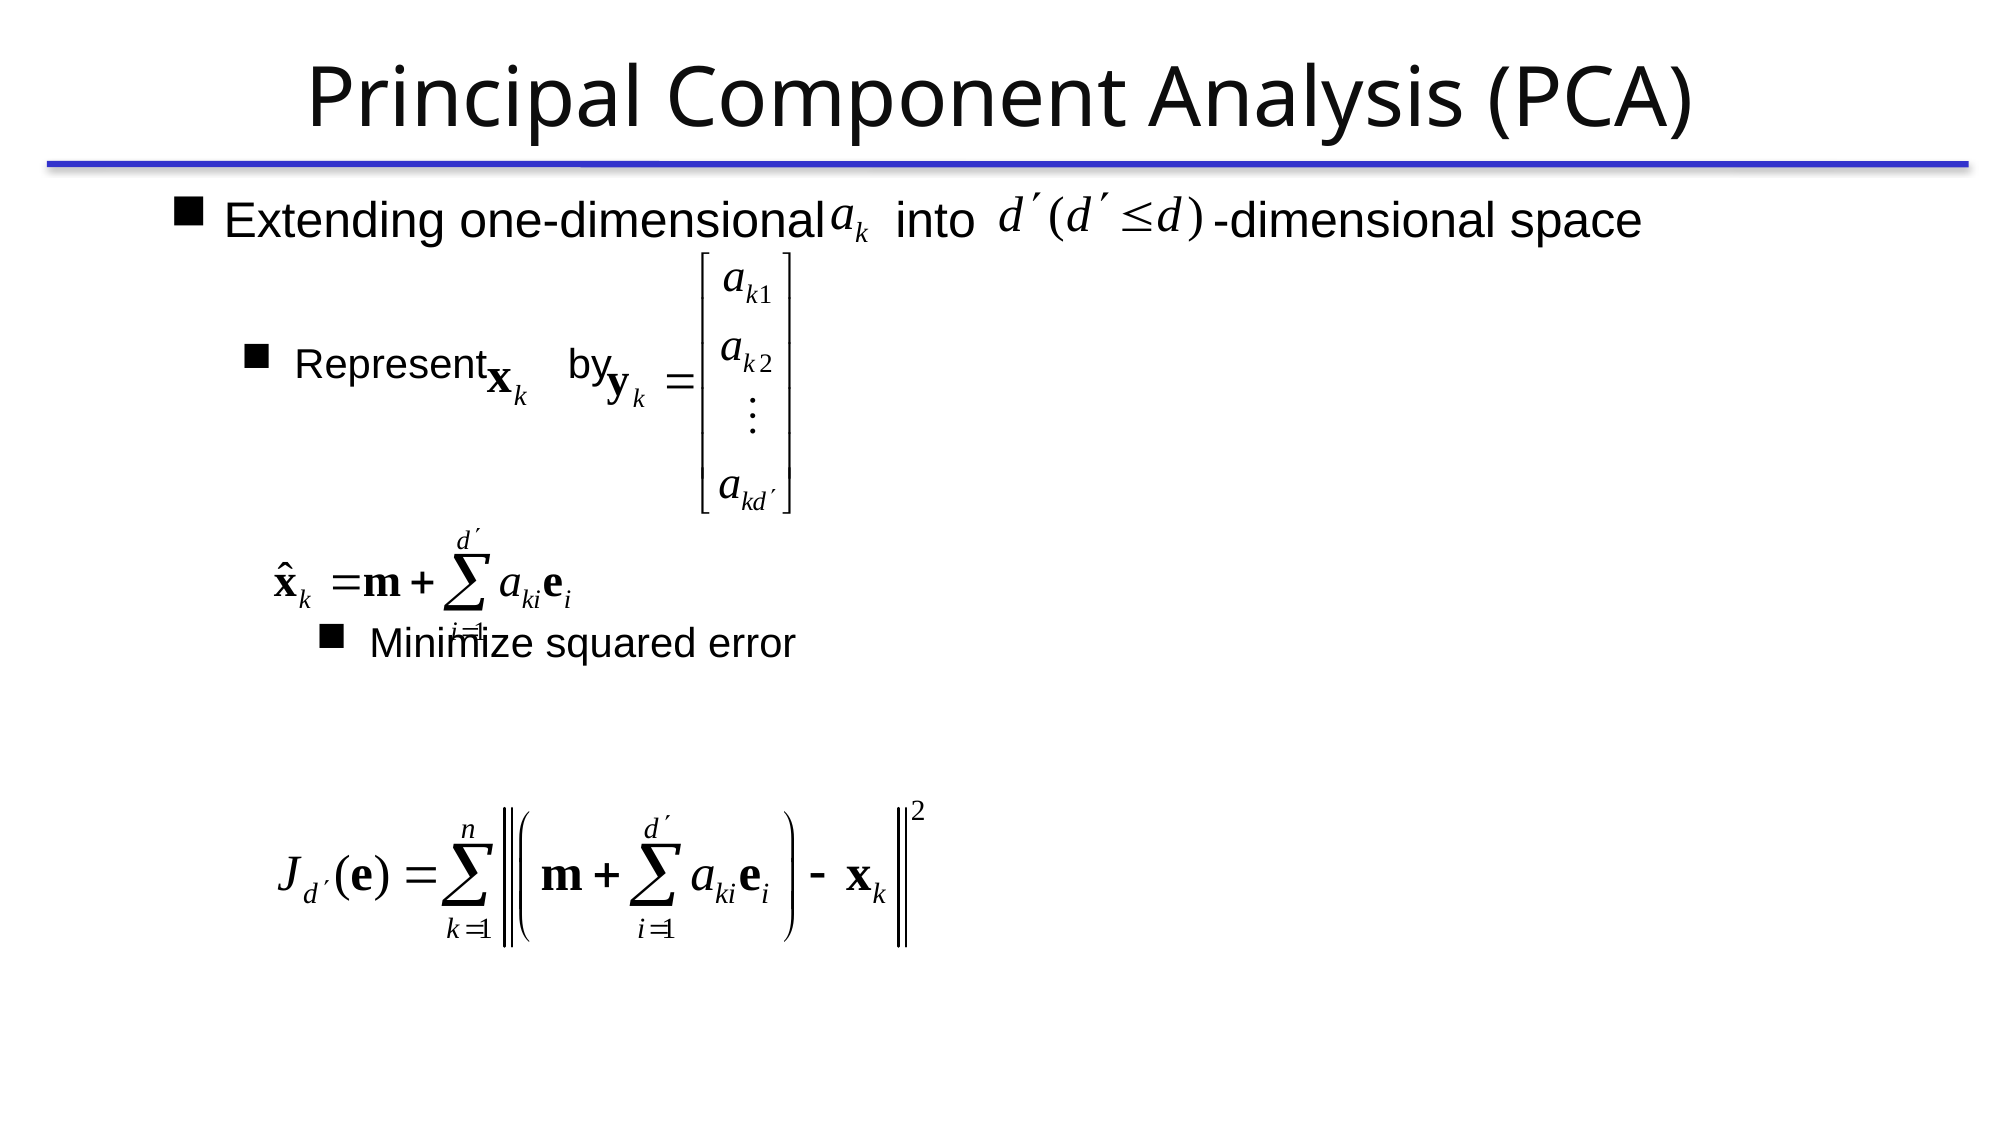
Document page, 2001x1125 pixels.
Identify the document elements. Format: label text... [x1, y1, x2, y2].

list Extending one-dimensional into -dimensional space Represent by Minimize squared error [137, 179, 1998, 1024]
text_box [603, 247, 805, 520]
title Principal Component Analysis (PCA) [0, 31, 2000, 156]
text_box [483, 348, 534, 412]
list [266, 788, 941, 958]
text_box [994, 189, 1208, 249]
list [266, 519, 587, 651]
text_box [826, 185, 875, 249]
